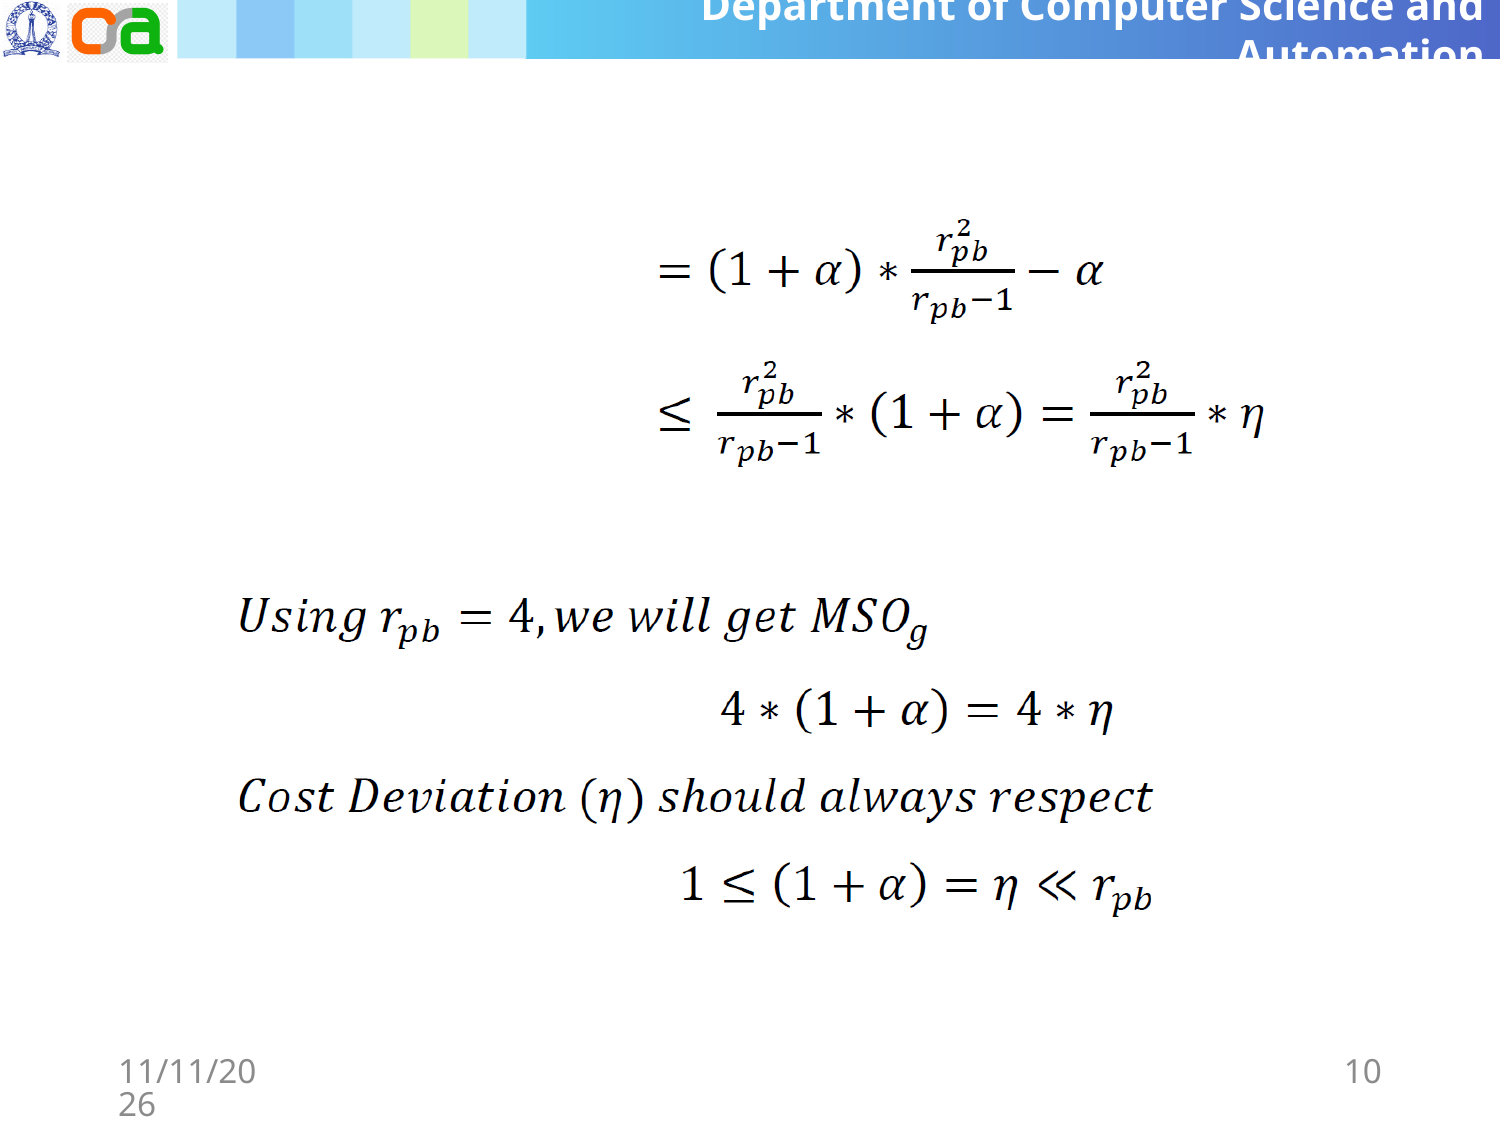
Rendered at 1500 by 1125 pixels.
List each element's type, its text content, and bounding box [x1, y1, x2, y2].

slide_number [103, 1042, 273, 1103]
slide_number 10 [1248, 1042, 1397, 1103]
picture [67, 3, 168, 63]
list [224, 190, 1275, 935]
